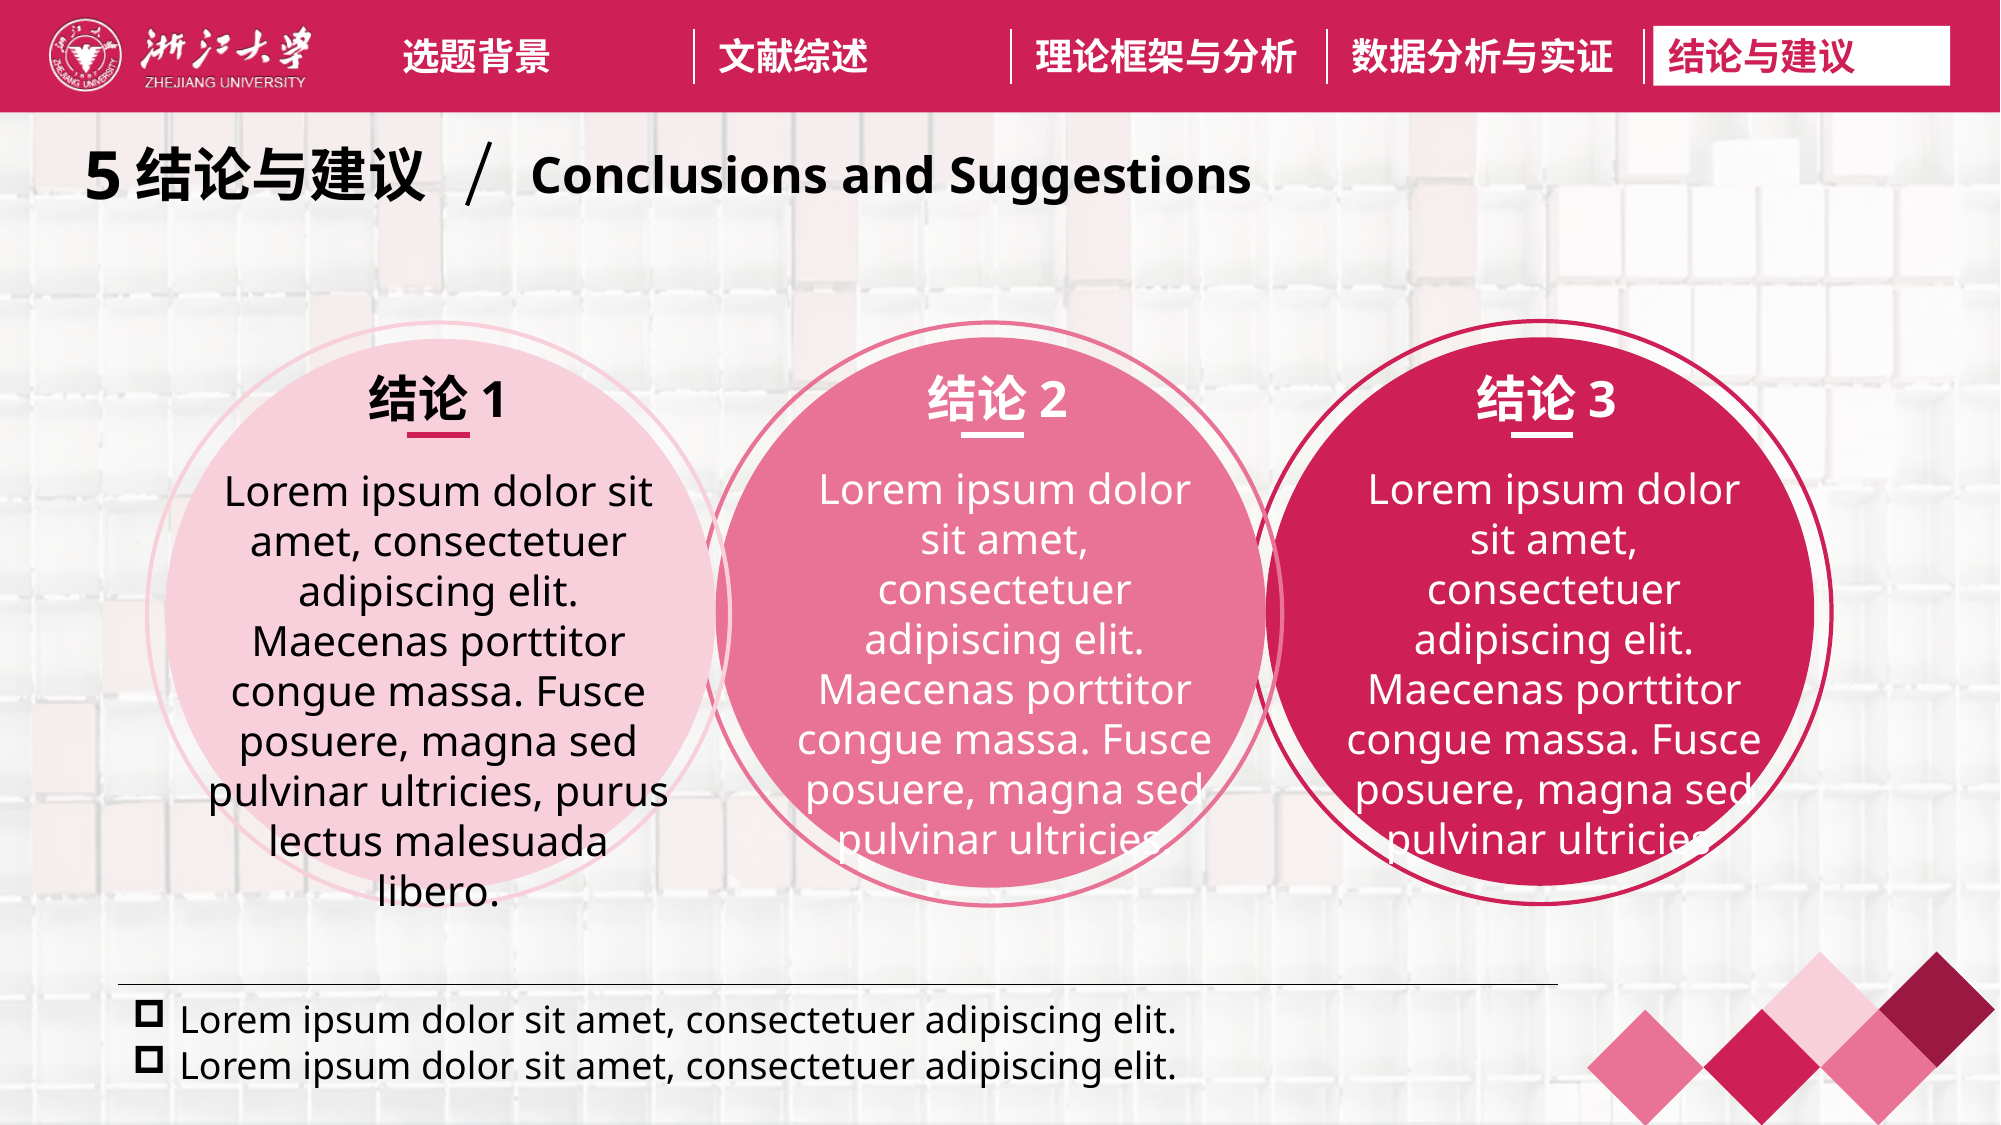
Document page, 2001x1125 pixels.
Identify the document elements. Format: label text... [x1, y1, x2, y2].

text_box 结论与建议 [1653, 25, 1951, 86]
text_box 选题背景 [387, 25, 685, 86]
text_box 数据分析与实证 [1336, 25, 1634, 86]
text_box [71, 125, 1406, 222]
text_box Lorem ipsum dolor sit amet, consectetuer adipiscing elit. [117, 1034, 1558, 1095]
text_box 文献综述 [703, 25, 1001, 86]
text_box Lorem ipsum dolor sit amet, consectetuer adipiscing elit. [117, 989, 1558, 1034]
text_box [1604, 968, 1978, 1109]
picture [49, 16, 323, 96]
text_box 理论框架与分析 [1020, 25, 1318, 86]
text_box [0, 0, 2000, 113]
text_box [146, 320, 1832, 906]
